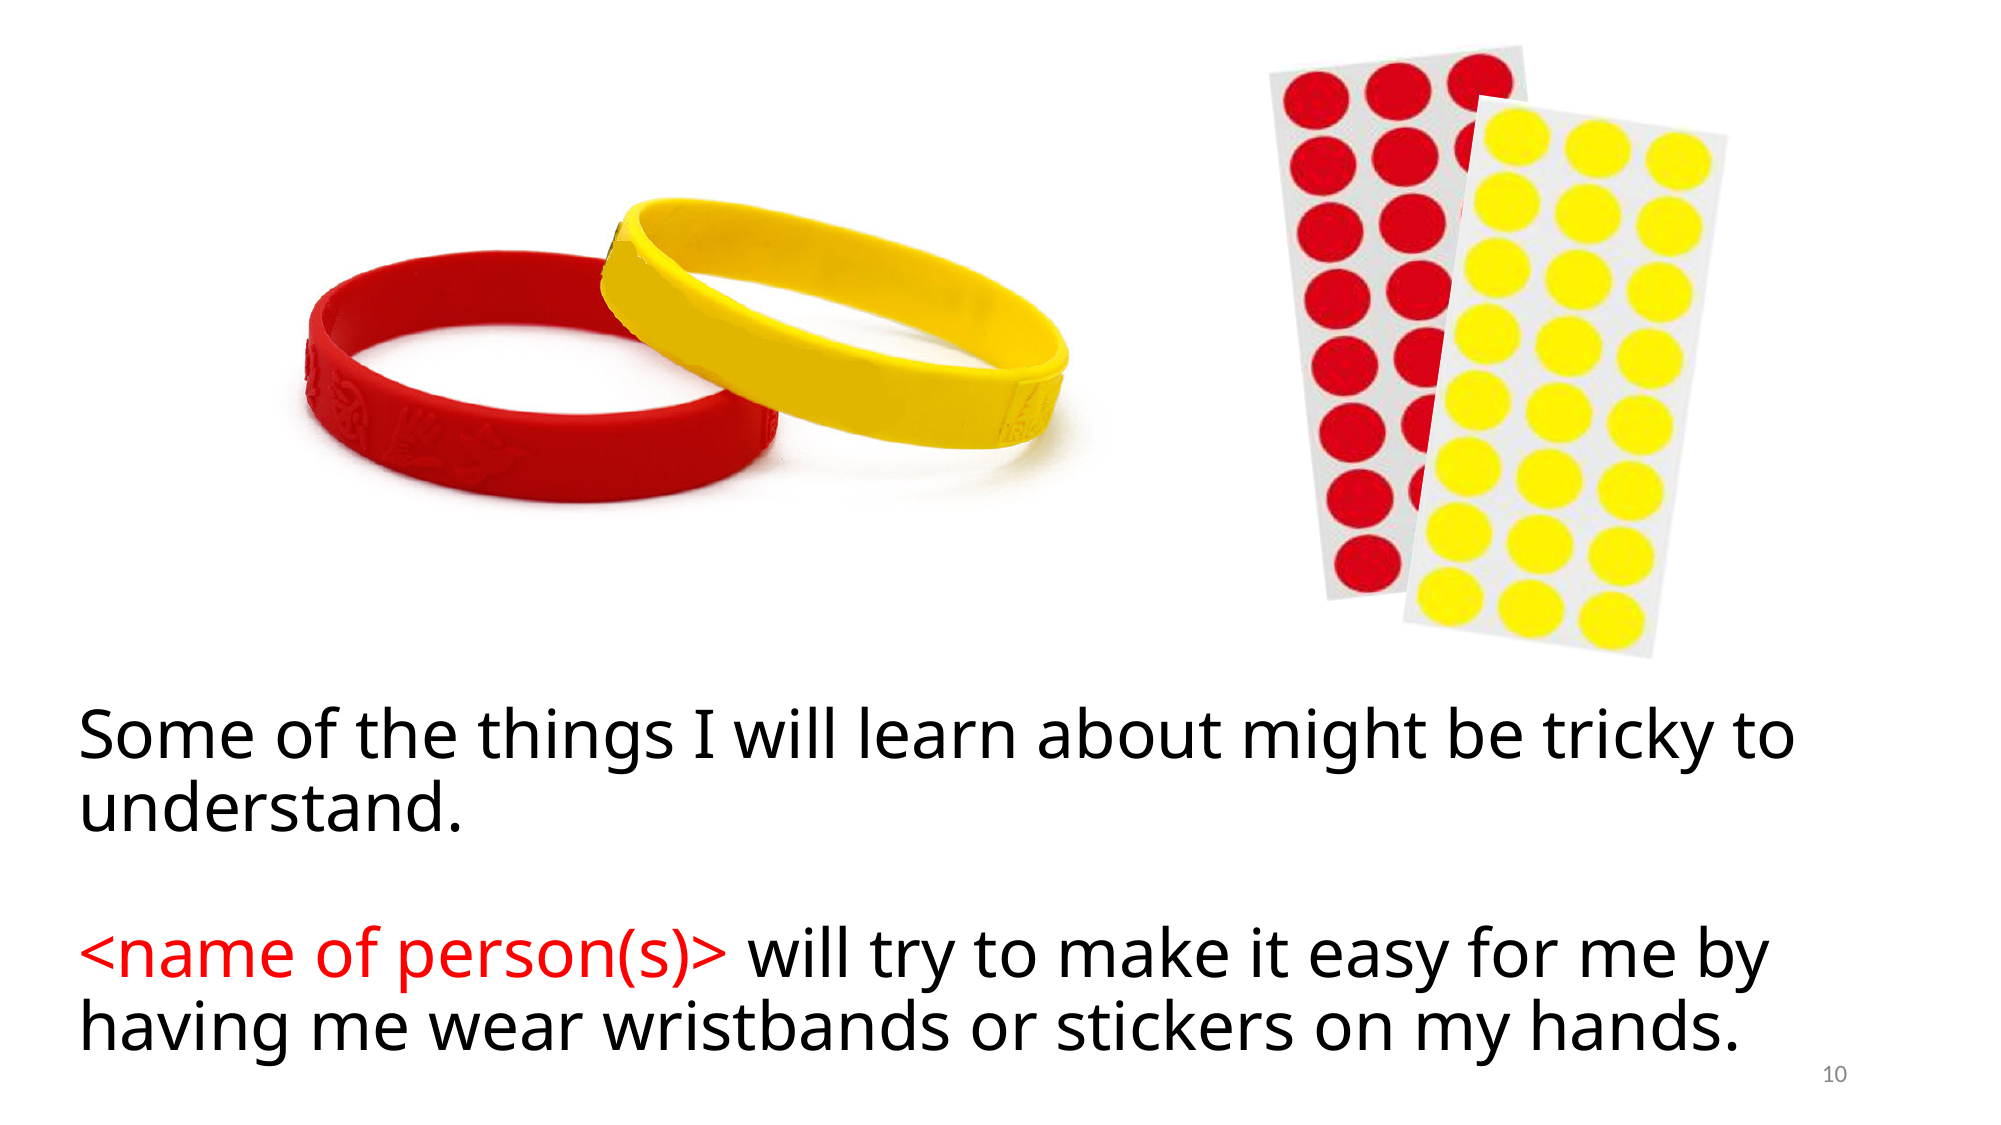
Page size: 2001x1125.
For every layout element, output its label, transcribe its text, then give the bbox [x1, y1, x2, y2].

slide_number 10 [1412, 1042, 1863, 1103]
title Some of the things I will learn about might be tricky to understand. <name of person(s)> will try to make it easy for me by having me wear wristbands or stickers on my hands. [63, 661, 1937, 1104]
picture [245, 169, 1130, 534]
picture [1267, 38, 1732, 665]
